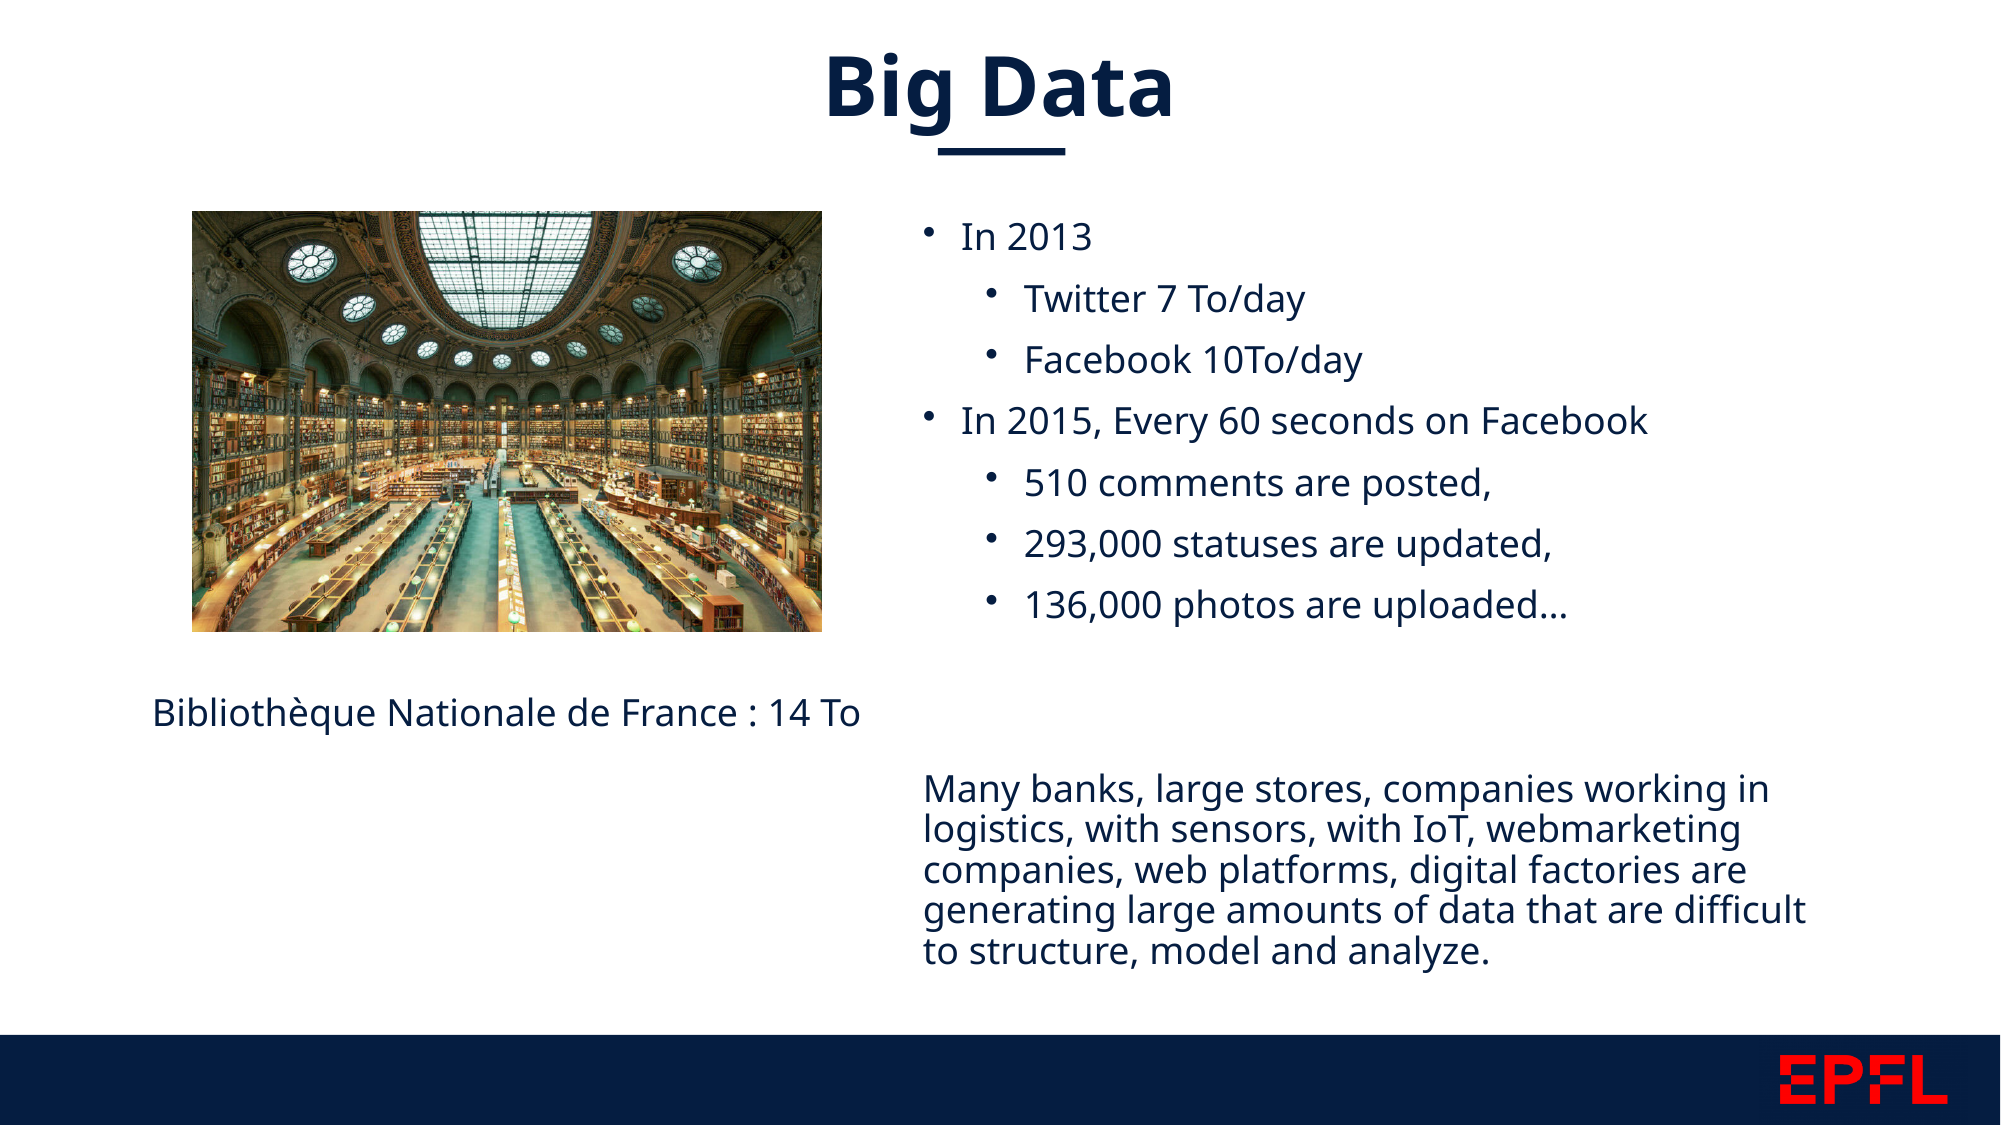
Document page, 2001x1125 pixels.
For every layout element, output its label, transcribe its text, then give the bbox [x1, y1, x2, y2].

text_box Bibliothèque Nationale de France : 14 To [144, 686, 870, 742]
text_box [937, 148, 1066, 156]
picture [191, 211, 822, 632]
text_box In 2013 Twitter 7 To/day Facebook 10To/day In 2015, Every 60 seconds on Facebook 510 comments are posted, 293,000 statuses are updated, 136,000 photos are uploaded… Many banks, large stores, companies working in logistics, with sensors, with IoT, webmarketing companies, web platforms, digital factories are generating large amounts of data that are difficult to structure, model and analyze. [915, 211, 1851, 980]
picture [1759, 1034, 1968, 1125]
text_box Big Data [819, 29, 1181, 138]
